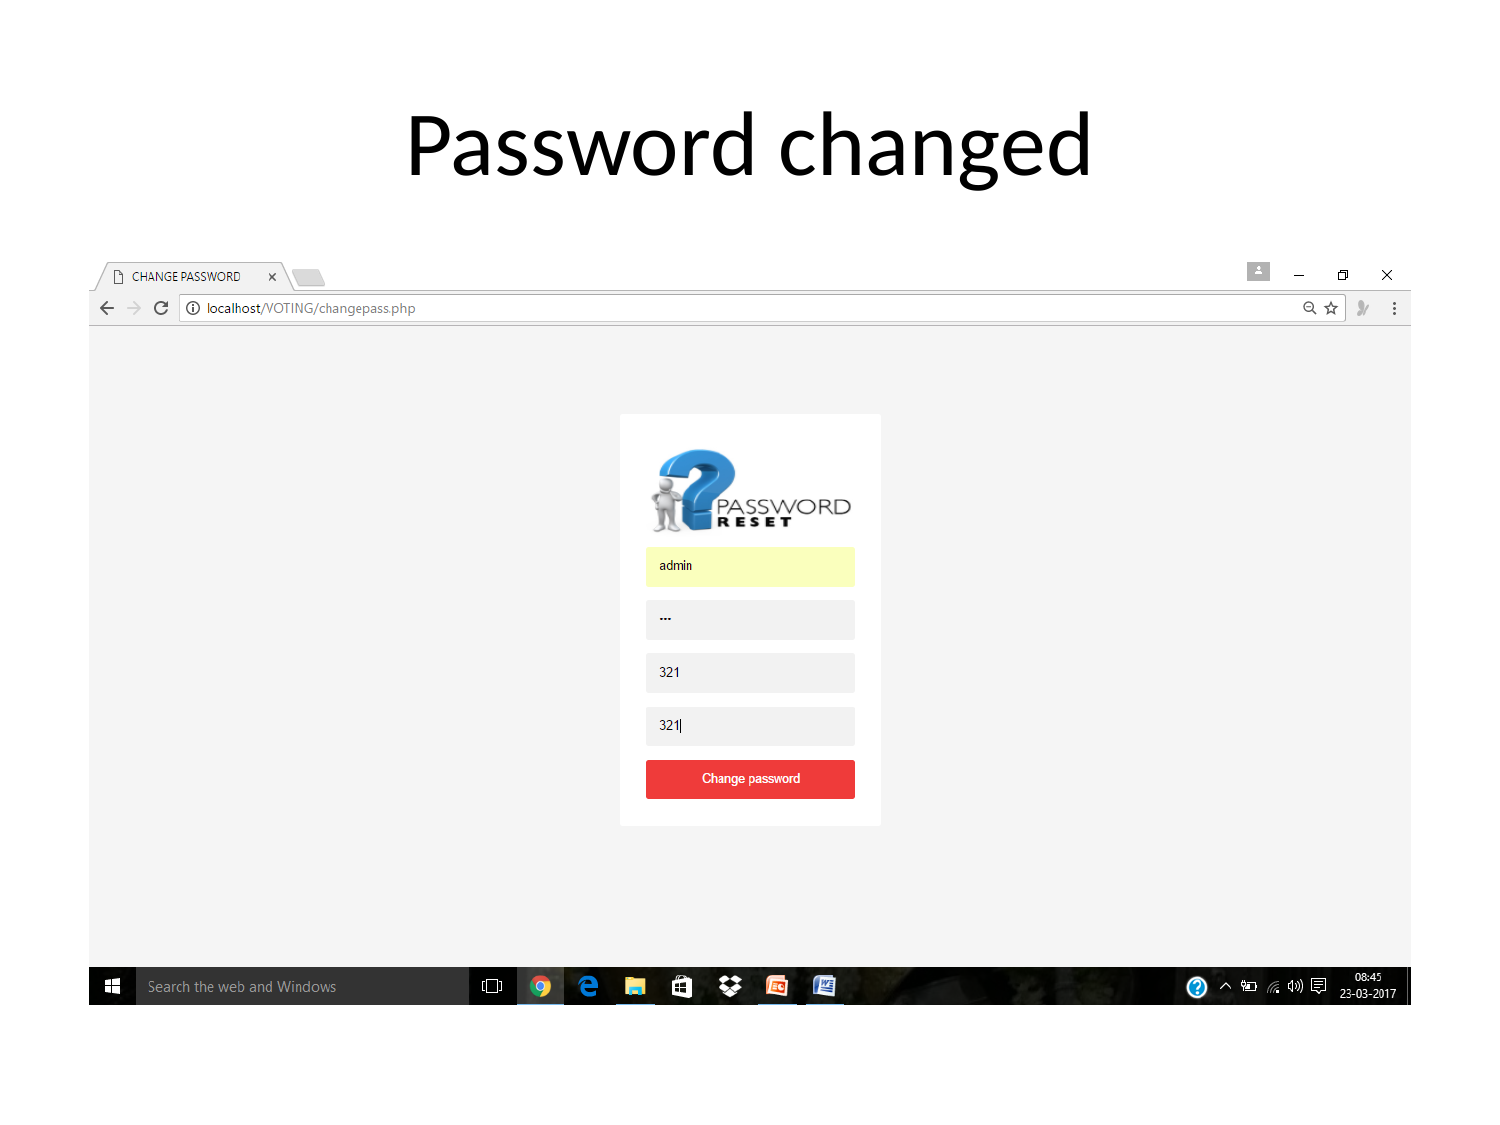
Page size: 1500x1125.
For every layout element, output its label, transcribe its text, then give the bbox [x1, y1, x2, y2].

title Password changed [75, 45, 1425, 233]
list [89, 262, 1411, 1006]
